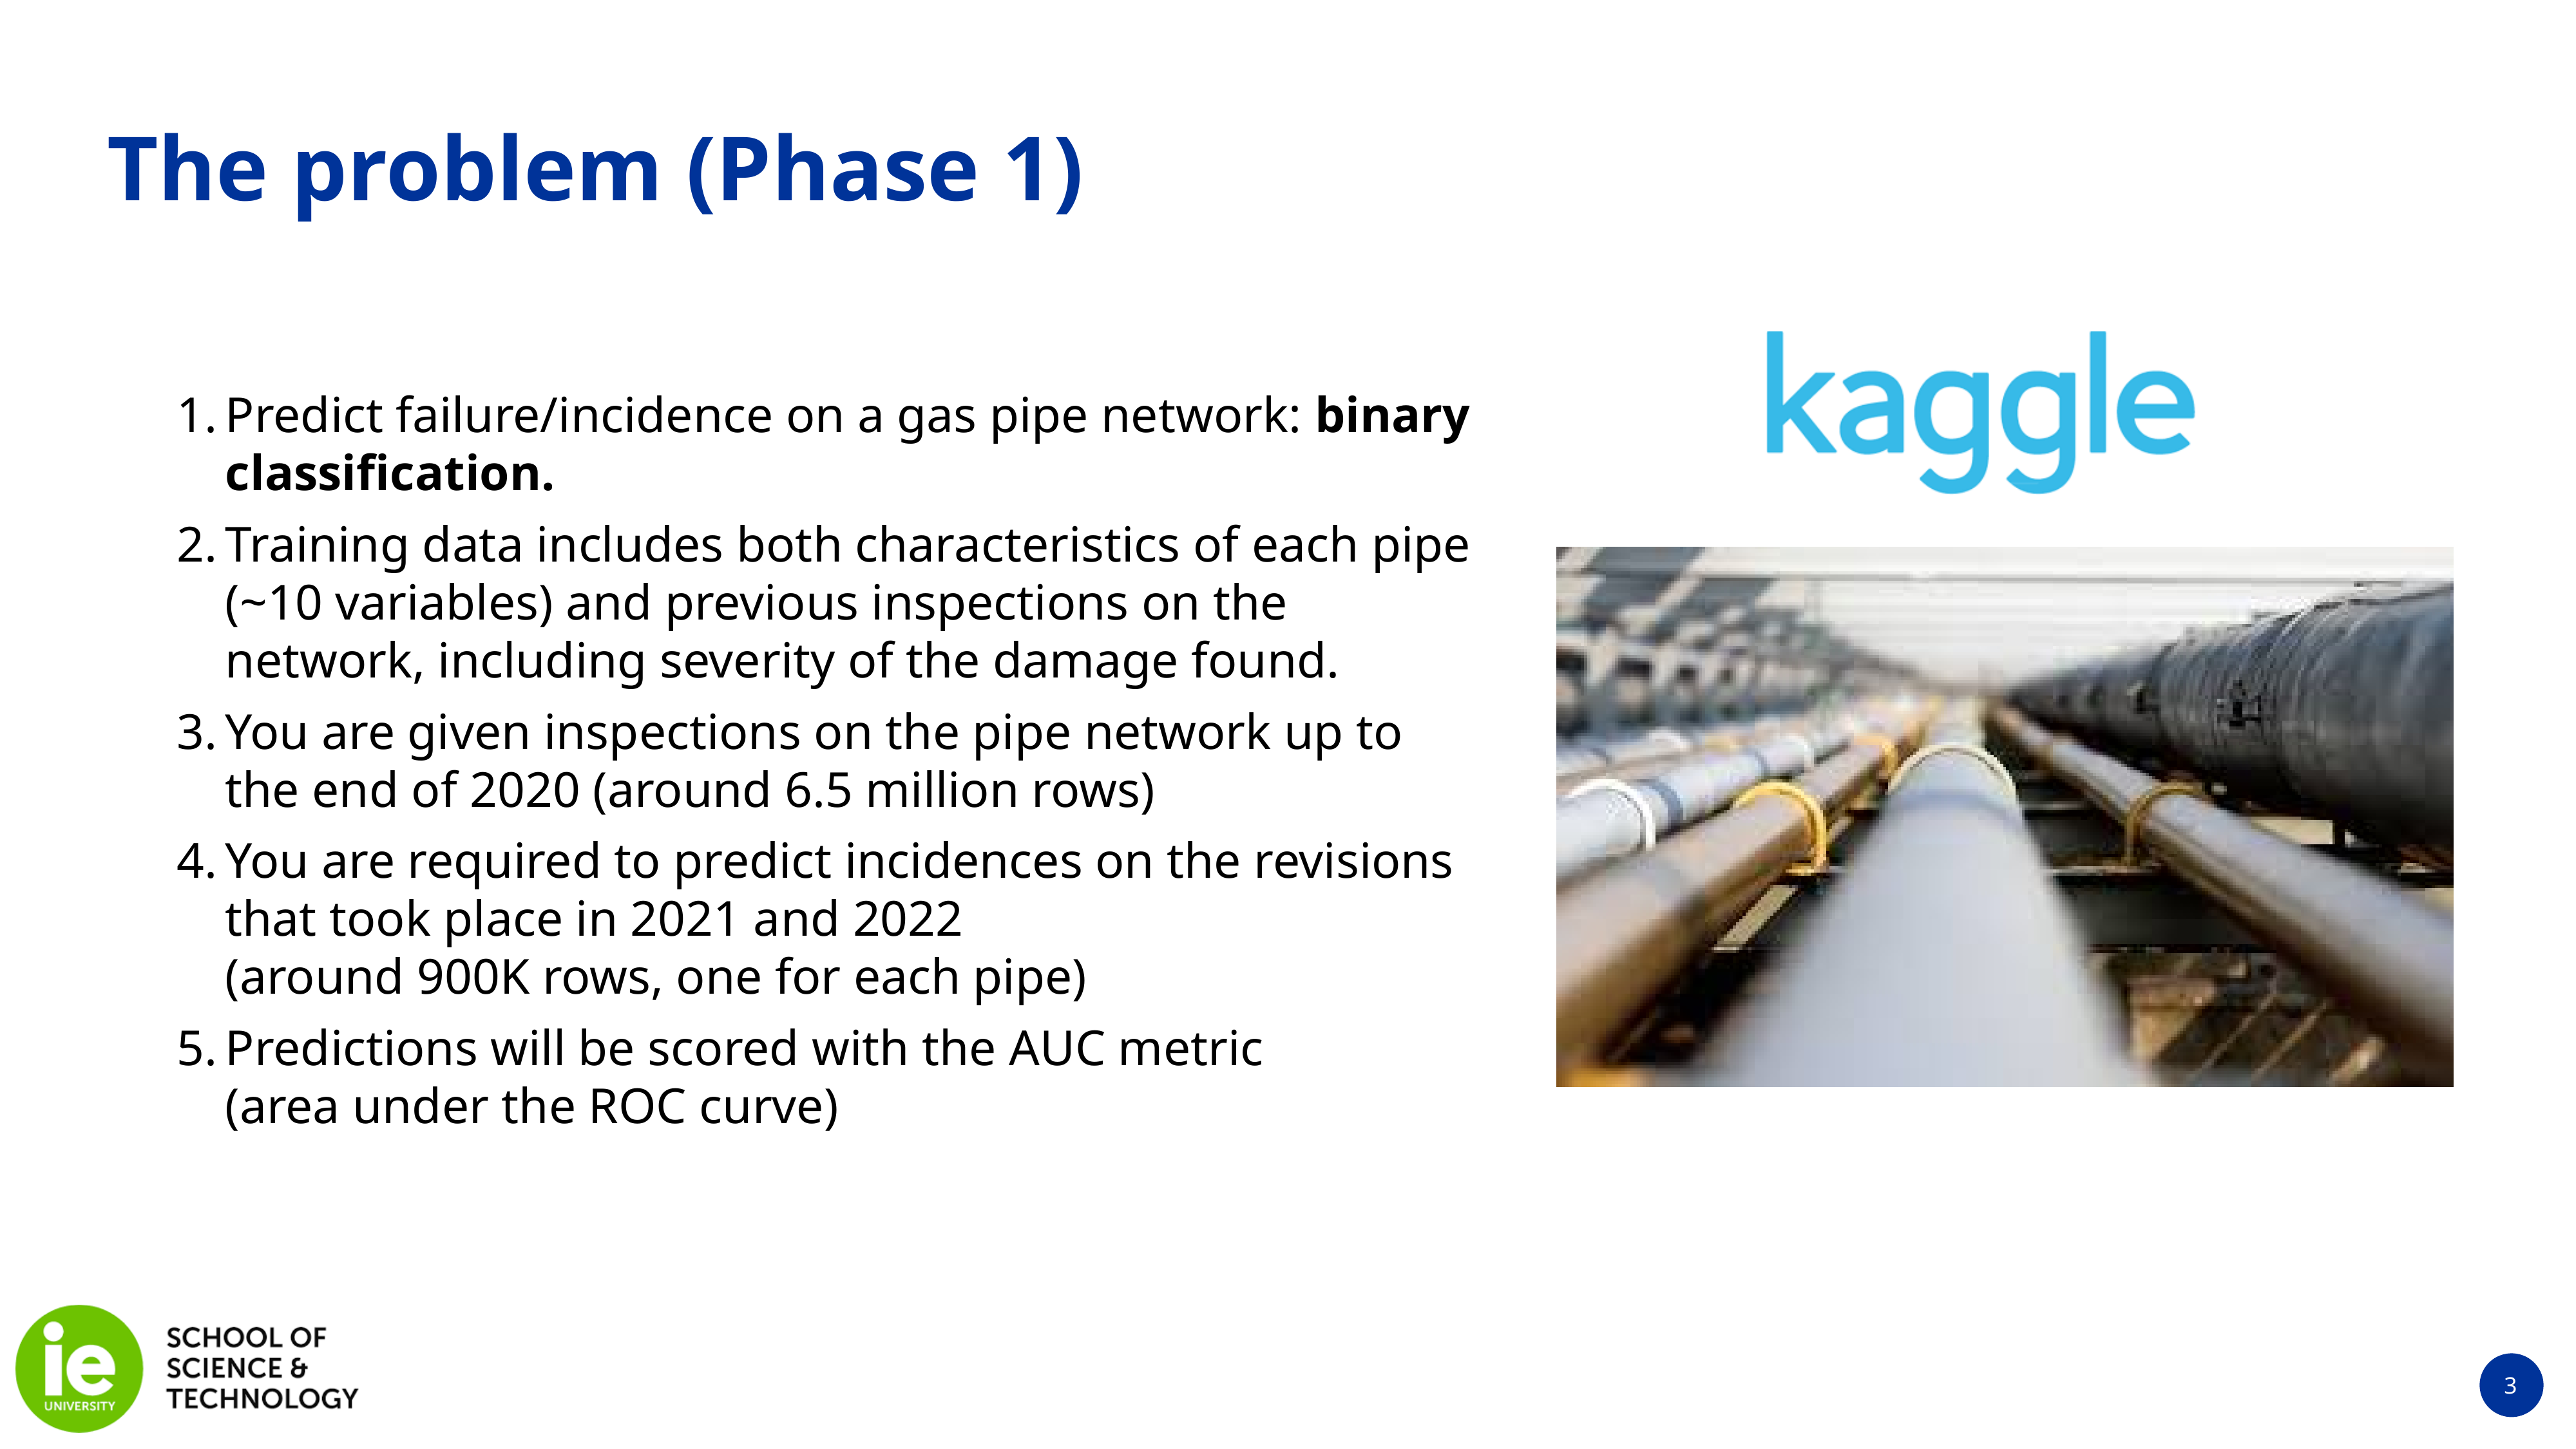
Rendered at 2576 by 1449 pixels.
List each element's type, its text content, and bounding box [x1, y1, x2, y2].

picture [15, 1305, 359, 1433]
picture [1766, 330, 2195, 495]
text_box Predict failure/incidence on a gas pipe network: binary classification. Training data includes both characteristics of each pipe (~10 variables) and previous inspections on the network, including severity of the damage found. You are given inspections on the pipe network up to the end of 2020 (around 6.5 million rows) You are required to predict incidences on the revisions that took place in 2021 and 2022 (around 900K rows, one for each pipe) Predictions will be scored with the AUC metric (area under the ROC curve) [167, 374, 1499, 1143]
text_box The problem (Phase 1) [97, 107, 2546, 215]
picture [1556, 547, 2454, 1087]
